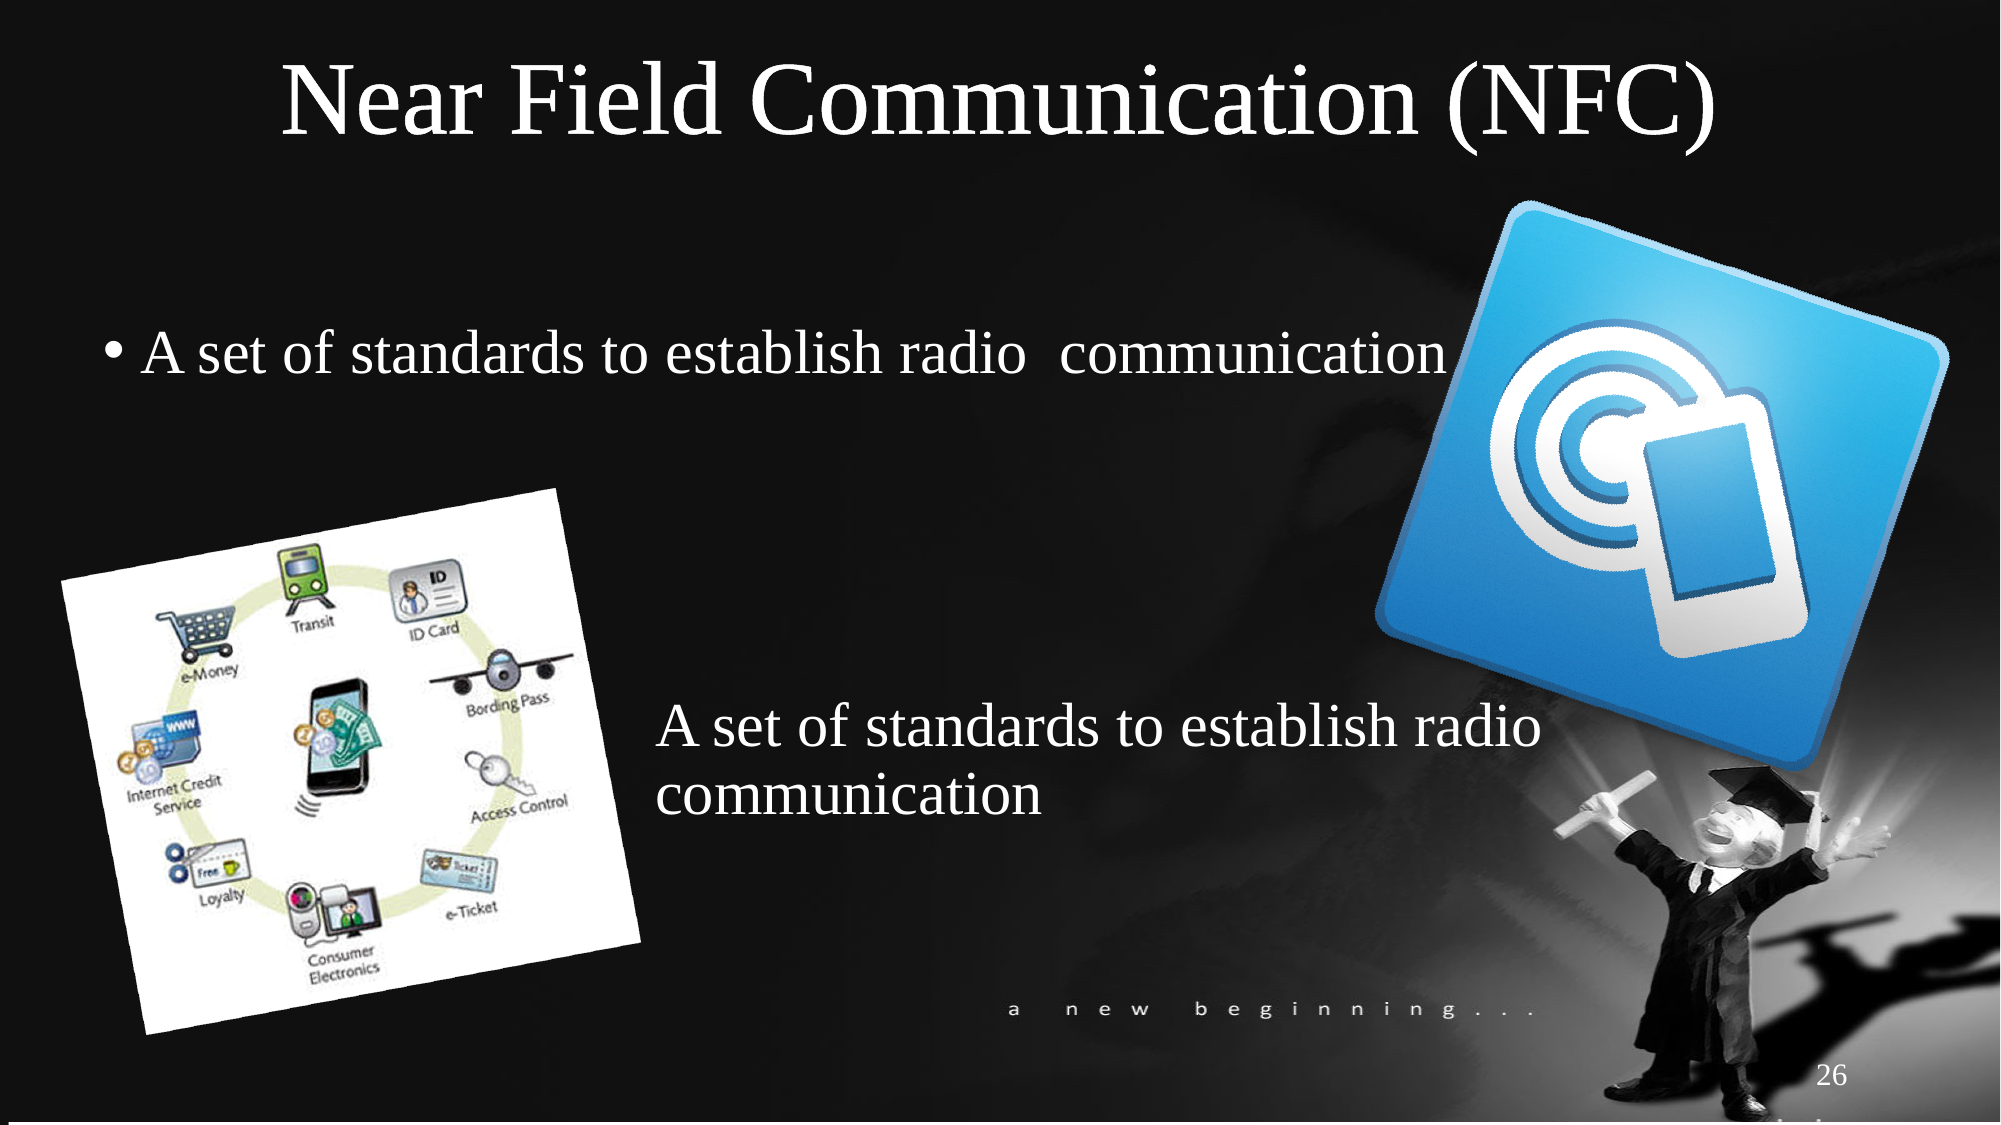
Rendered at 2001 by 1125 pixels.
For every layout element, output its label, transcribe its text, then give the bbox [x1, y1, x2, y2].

slide_number 26 [1325, 1042, 1863, 1103]
text_box A set of standards to establish radio communication [87, 266, 1409, 551]
list A set of standards to establish radio communication [640, 685, 1596, 986]
title Near Field Communication (NFC) [137, 0, 1863, 184]
picture [0, 0, 2001, 1125]
